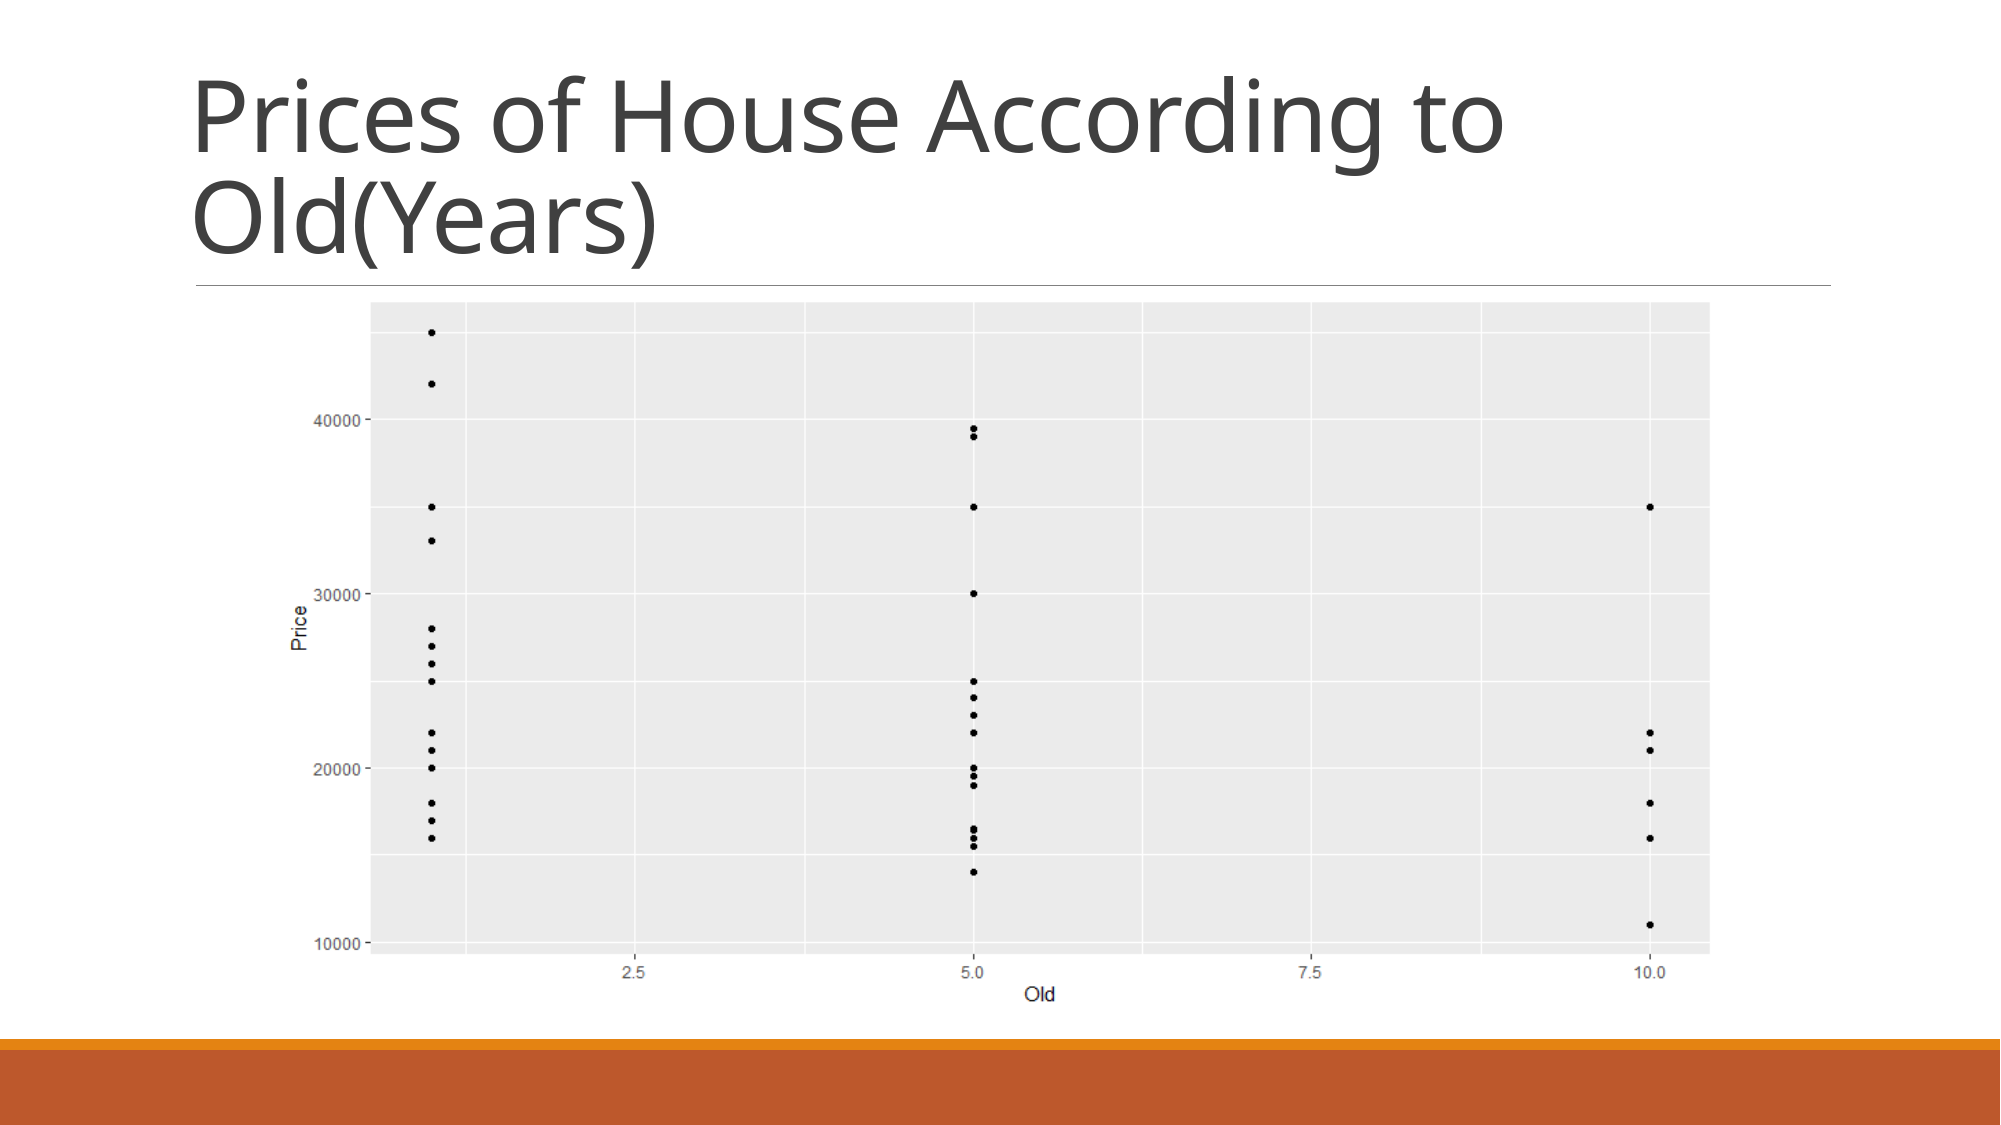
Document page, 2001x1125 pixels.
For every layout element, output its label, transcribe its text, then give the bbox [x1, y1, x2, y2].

picture [278, 293, 1722, 1016]
title Prices of House According to Old(Years) [174, 44, 1825, 282]
